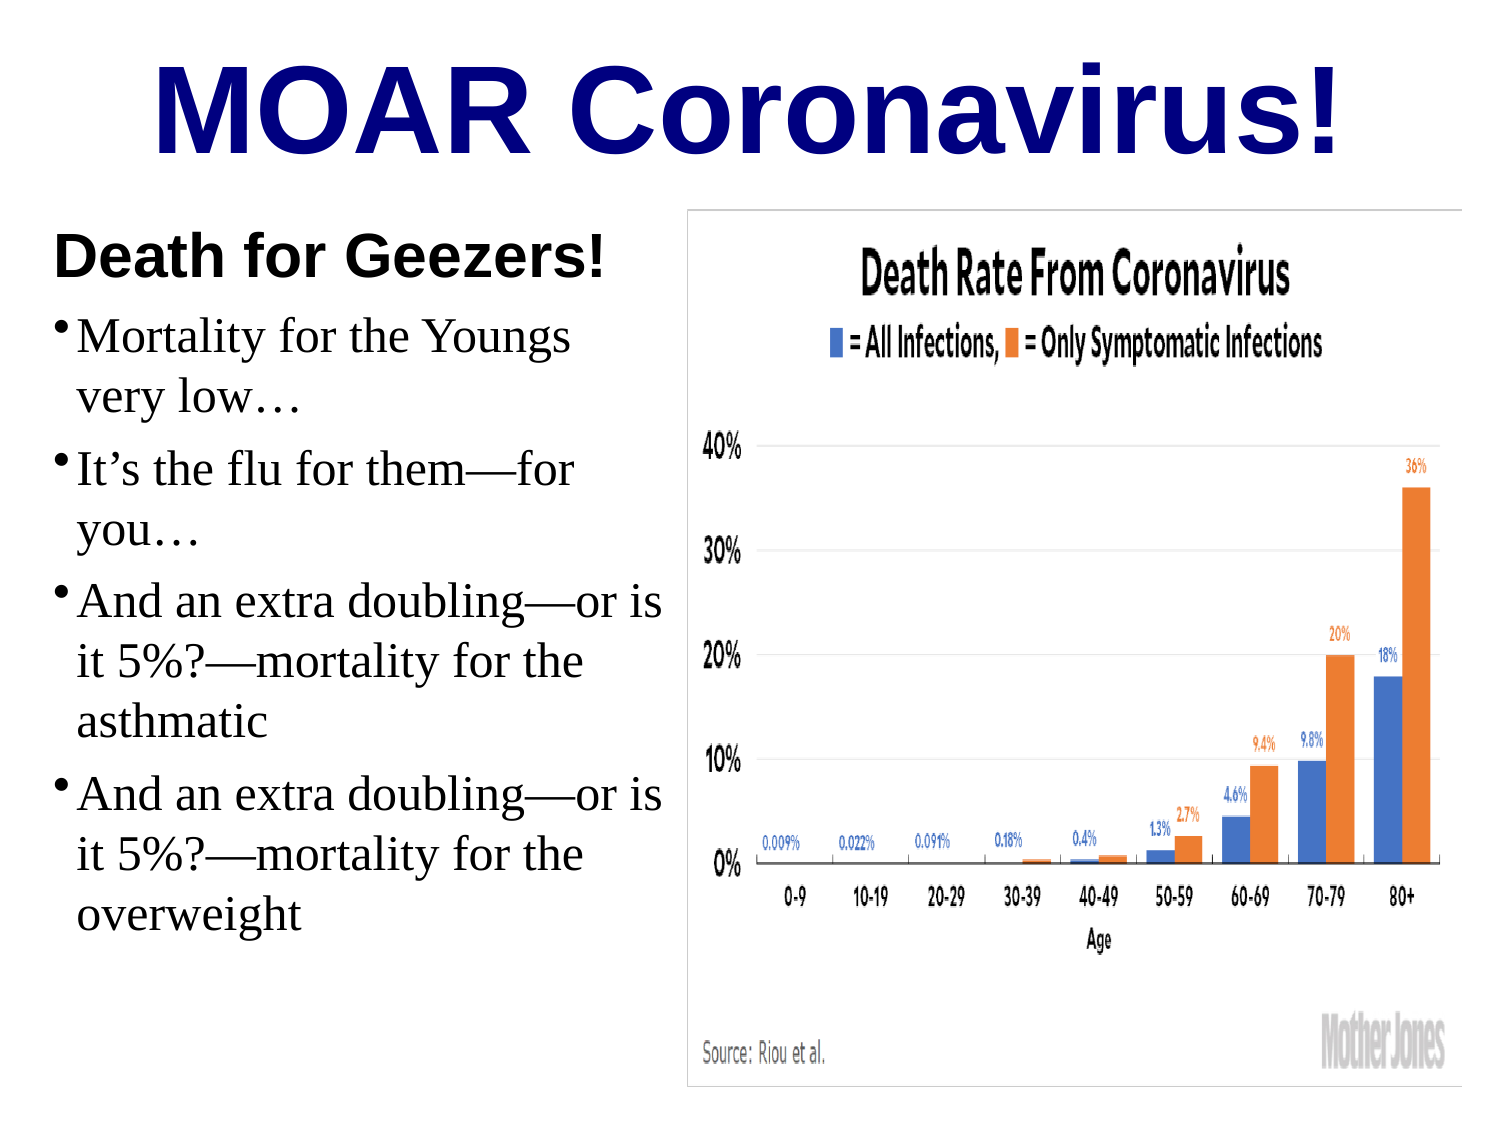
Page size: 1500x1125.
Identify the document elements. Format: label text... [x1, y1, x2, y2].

list Death for Geezers! Mortality for the Youngs very low… It’s the flu for them—for you… And an extra doubling—or is it 5%?—mortality for the asthmatic And an extra doubling—or is it 5%?—mortality for the overweight [44, 207, 675, 1039]
title MOAR Coronavirus! [44, 0, 1453, 207]
picture [675, 207, 1462, 1107]
